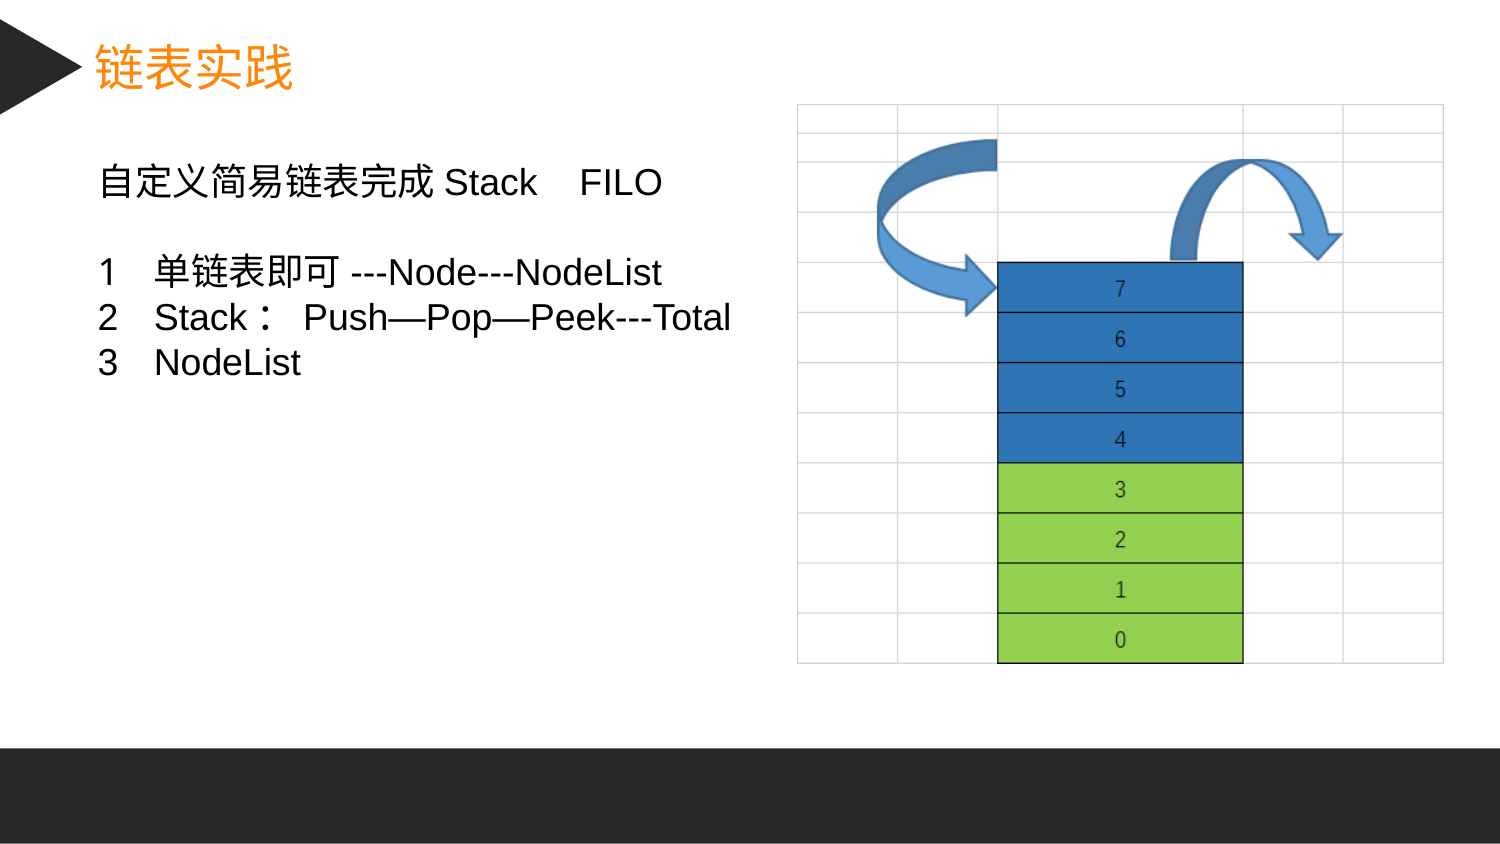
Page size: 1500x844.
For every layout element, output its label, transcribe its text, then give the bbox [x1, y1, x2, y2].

text_box 自定义简易链表完成Stack FILO 单链表即可---Node---NodeList Stack：Push—Pop—Peek---Total NodeList [82, 150, 797, 390]
picture [797, 104, 1444, 664]
text_box [0, 19, 83, 115]
text_box [0, 748, 1500, 844]
text_box 链表实践 [79, 29, 310, 104]
